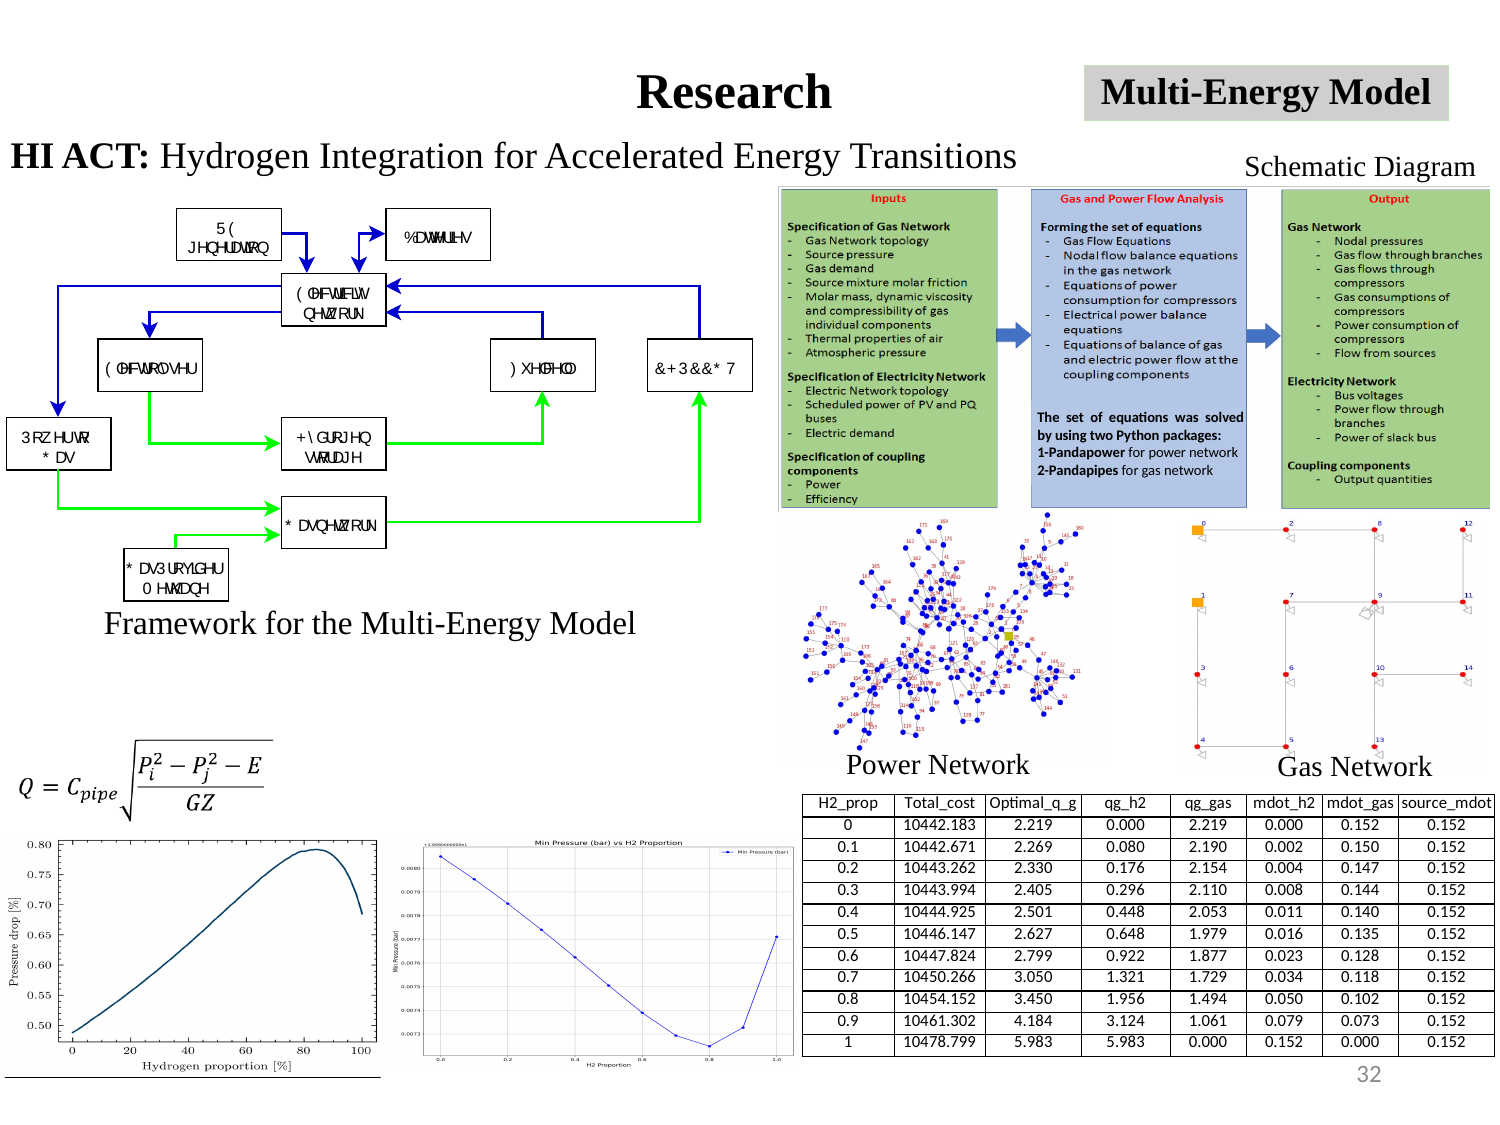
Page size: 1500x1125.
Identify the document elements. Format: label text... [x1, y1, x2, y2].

picture [0, 208, 758, 604]
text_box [776, 505, 1105, 789]
picture [802, 794, 1496, 1057]
picture [4, 730, 286, 826]
text_box 32 [1059, 1057, 1397, 1103]
text_box Framework for the Multi-Energy Model [88, 604, 660, 649]
text_box Multi-Energy Model [1291, 65, 1449, 121]
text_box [1177, 518, 1490, 791]
text_box HI ACT: Hydrogen Integration for Accelerated Energy Transitions [0, 123, 1035, 184]
text_box Research [177, 51, 1291, 127]
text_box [778, 140, 1492, 512]
text_box [1492, 288, 1500, 364]
picture [388, 837, 797, 1071]
picture [4, 835, 381, 1078]
